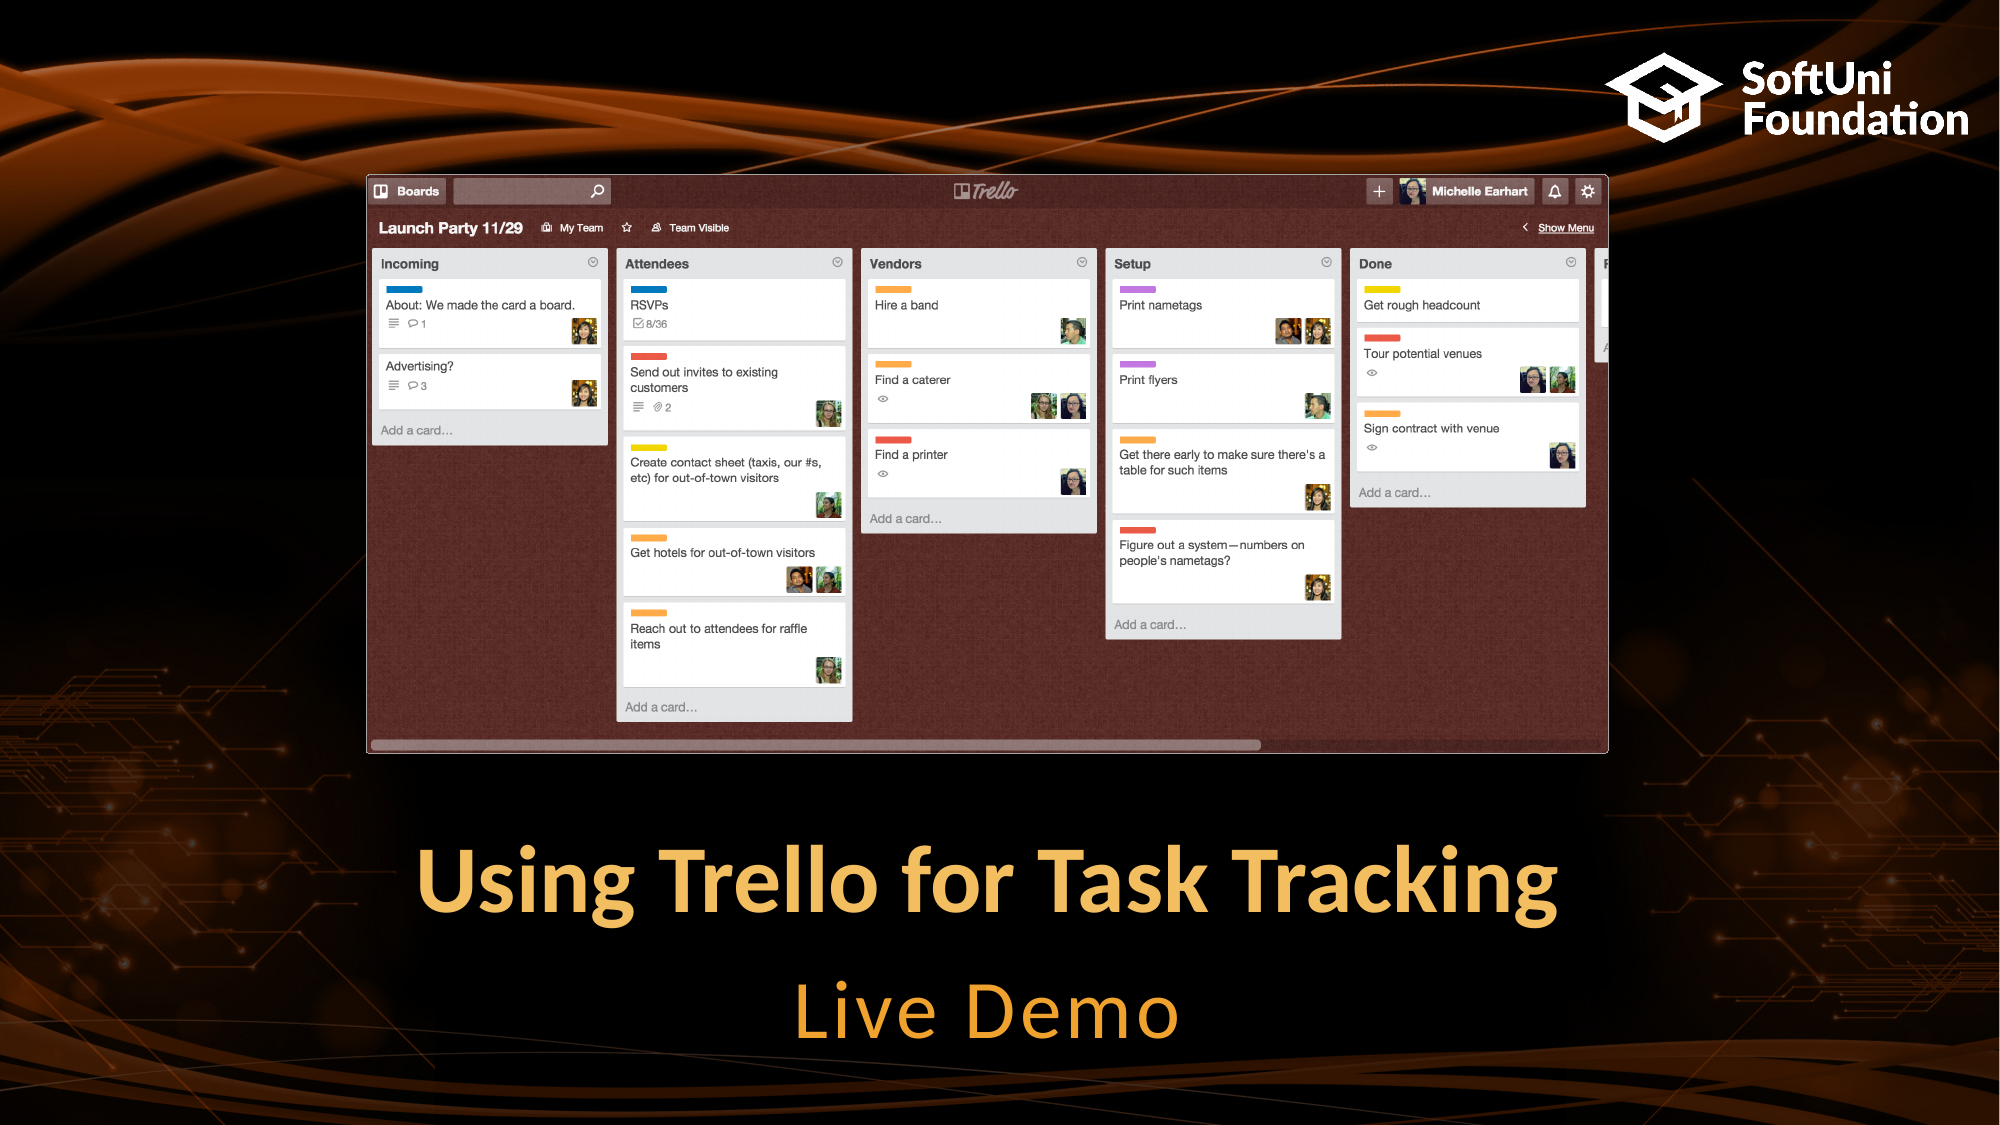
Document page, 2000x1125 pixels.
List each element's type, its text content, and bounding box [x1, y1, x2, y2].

title Using Trello for Task Tracking [163, 816, 1813, 938]
subtitle Live Demo [162, 944, 1813, 1063]
picture [0, 0, 2000, 1125]
